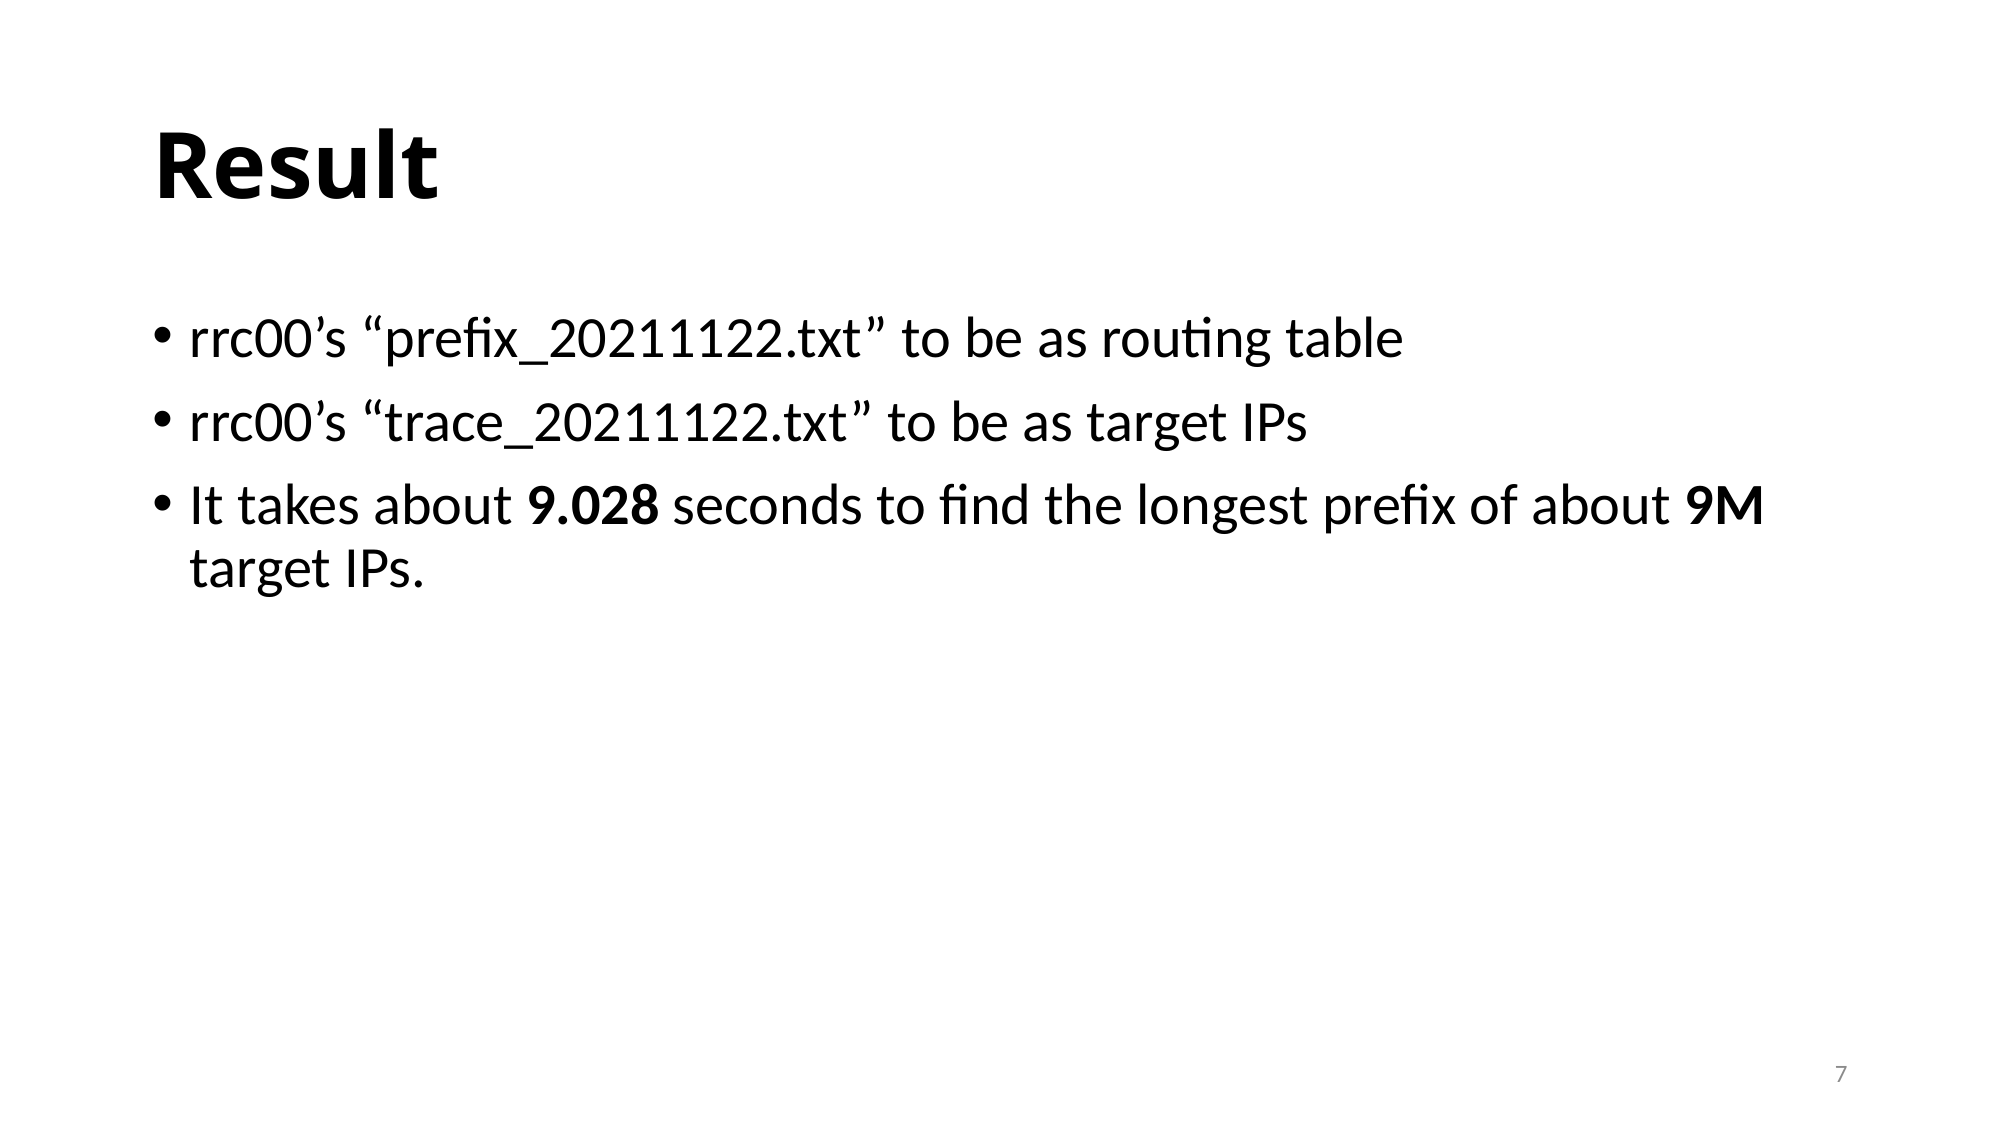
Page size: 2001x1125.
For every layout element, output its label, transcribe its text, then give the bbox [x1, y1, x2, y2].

list rrc00’s “prefix_20211122.txt” to be as routing table rrc00’s “trace_20211122.txt” to be as target IPs It takes about 9.028 seconds to find the longest prefix of about 9M target IPs. [137, 299, 1863, 1014]
title Result [137, 59, 1863, 278]
slide_number 7 [1412, 1042, 1863, 1103]
